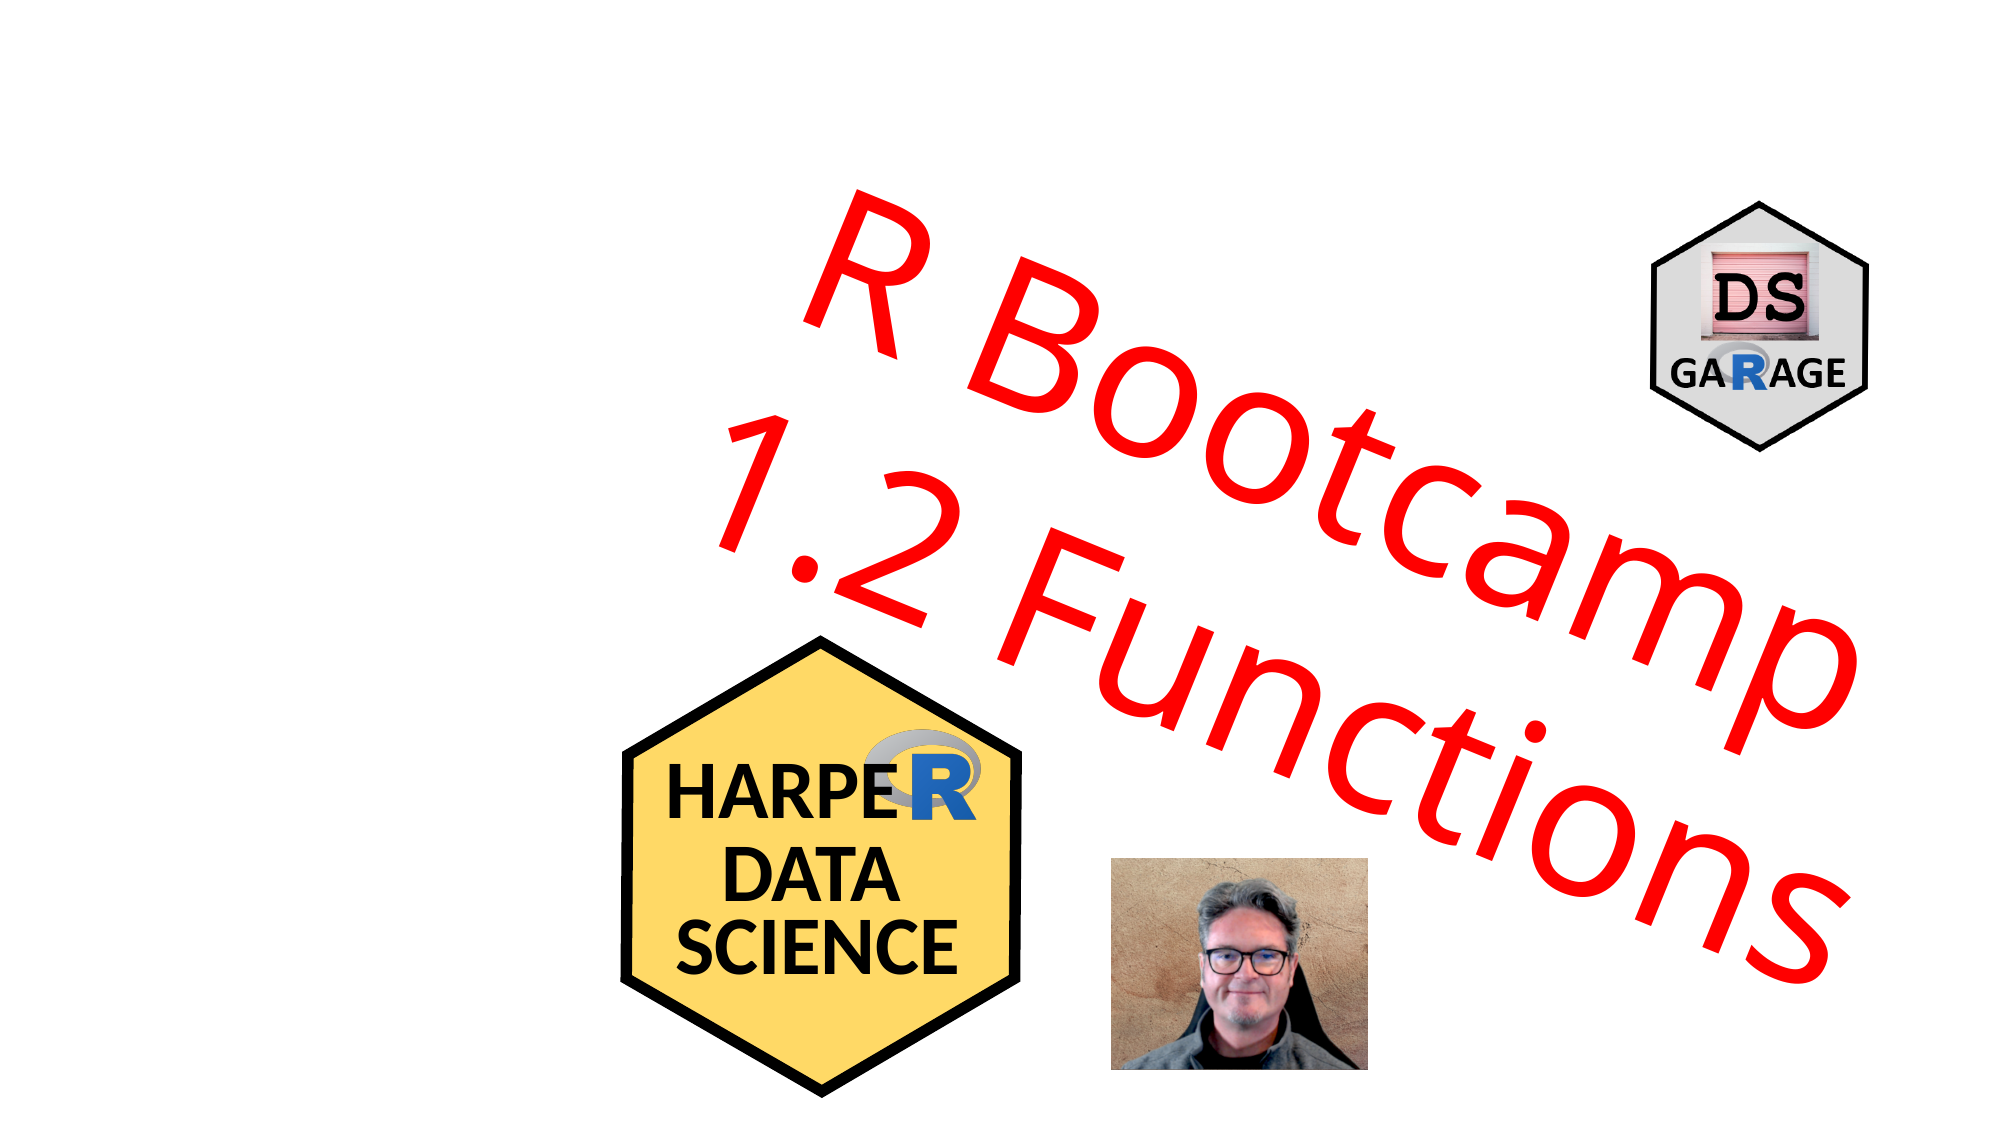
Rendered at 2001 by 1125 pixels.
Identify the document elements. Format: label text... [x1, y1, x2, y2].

text_box R Bootcamp 1.2 Functions [638, 106, 2000, 1047]
picture [1111, 858, 1368, 1070]
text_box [597, 672, 1045, 1062]
picture [1644, 197, 1875, 456]
